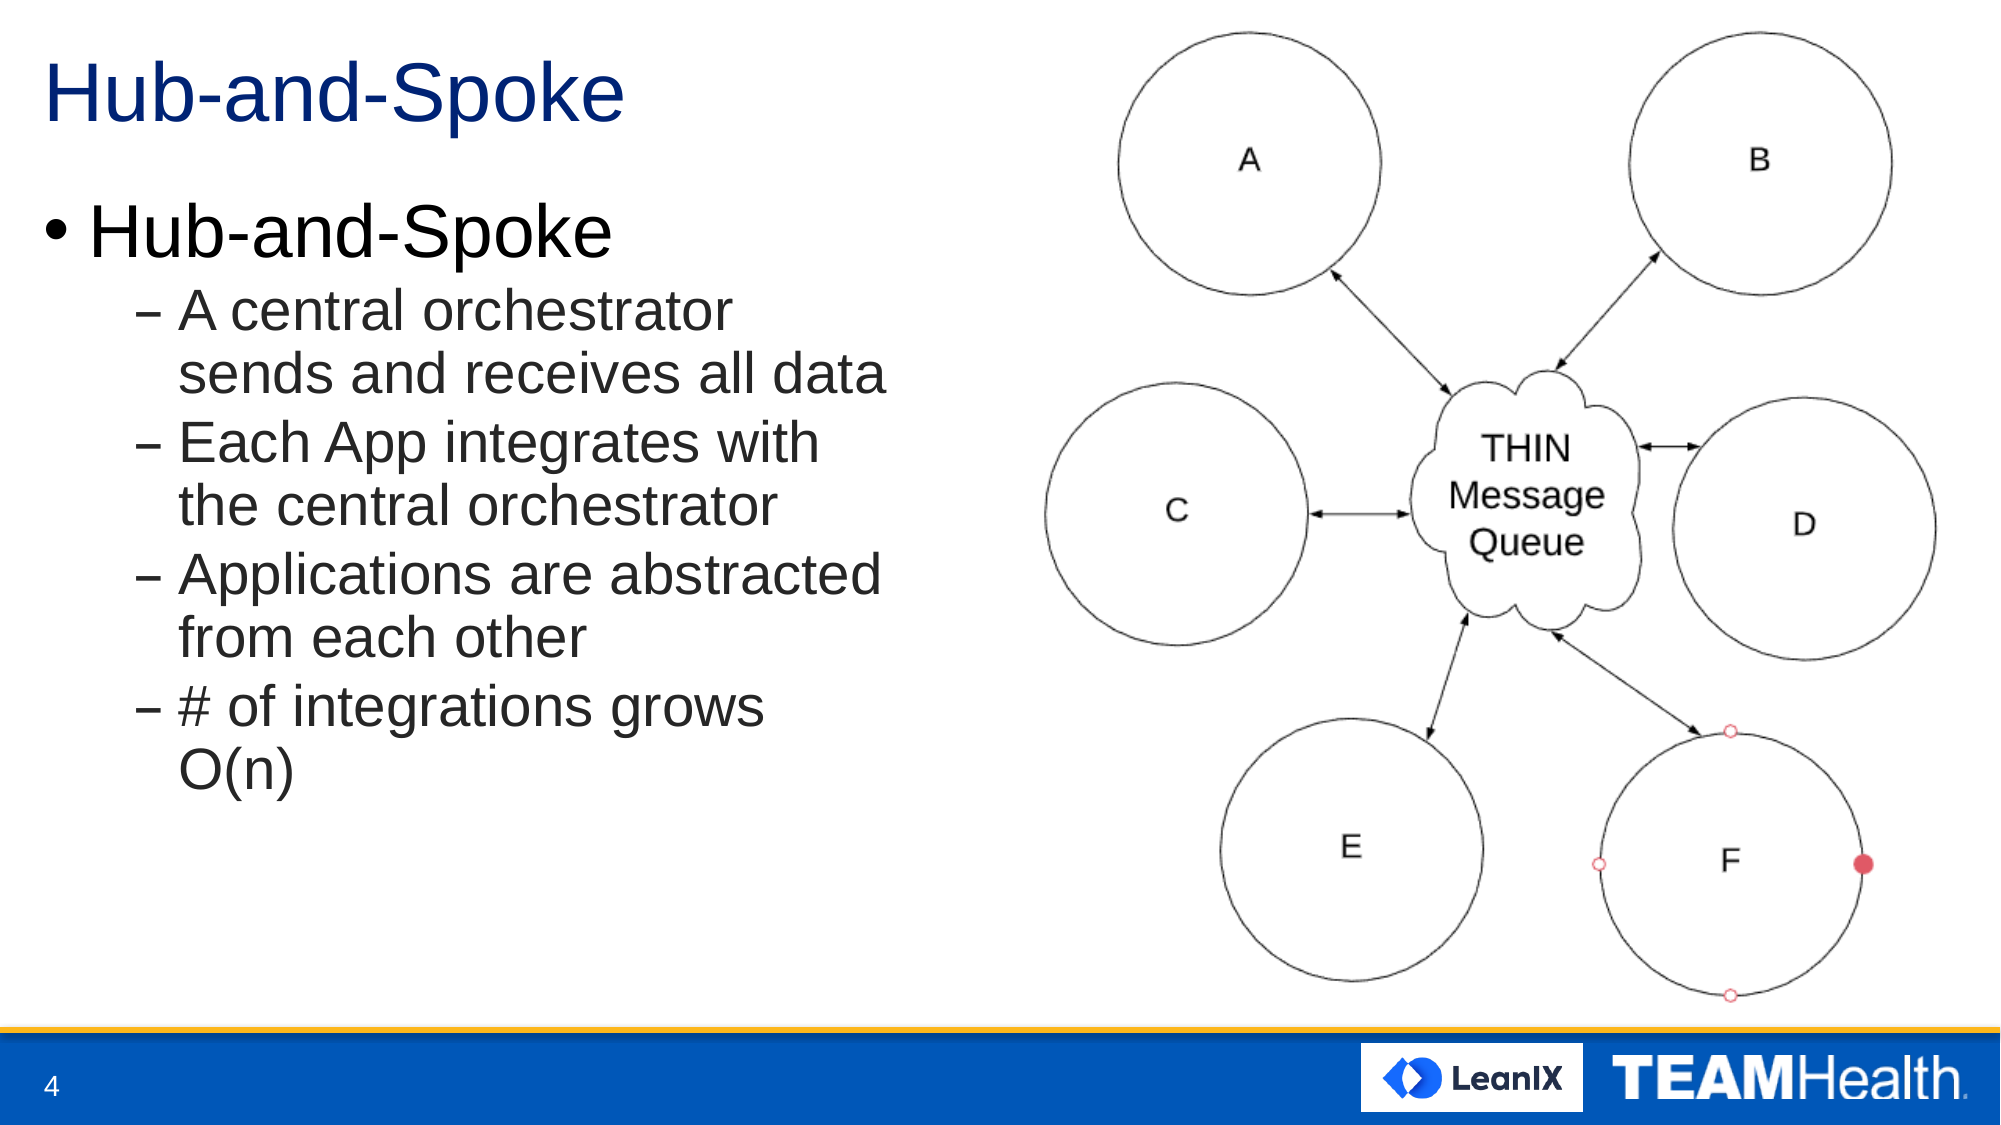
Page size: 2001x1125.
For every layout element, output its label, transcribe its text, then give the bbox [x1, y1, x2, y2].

title Hub-and-Spoke [43, 37, 1027, 152]
picture [1361, 1043, 1583, 1112]
picture [1032, 22, 1957, 1017]
slide_number 4 [43, 1067, 121, 1102]
list Hub-and-Spoke A central orchestrator sends and receives all data Each App integrates with the central orchestrator Applications are abstracted from each other # of integrations grows O(n) [43, 192, 913, 994]
